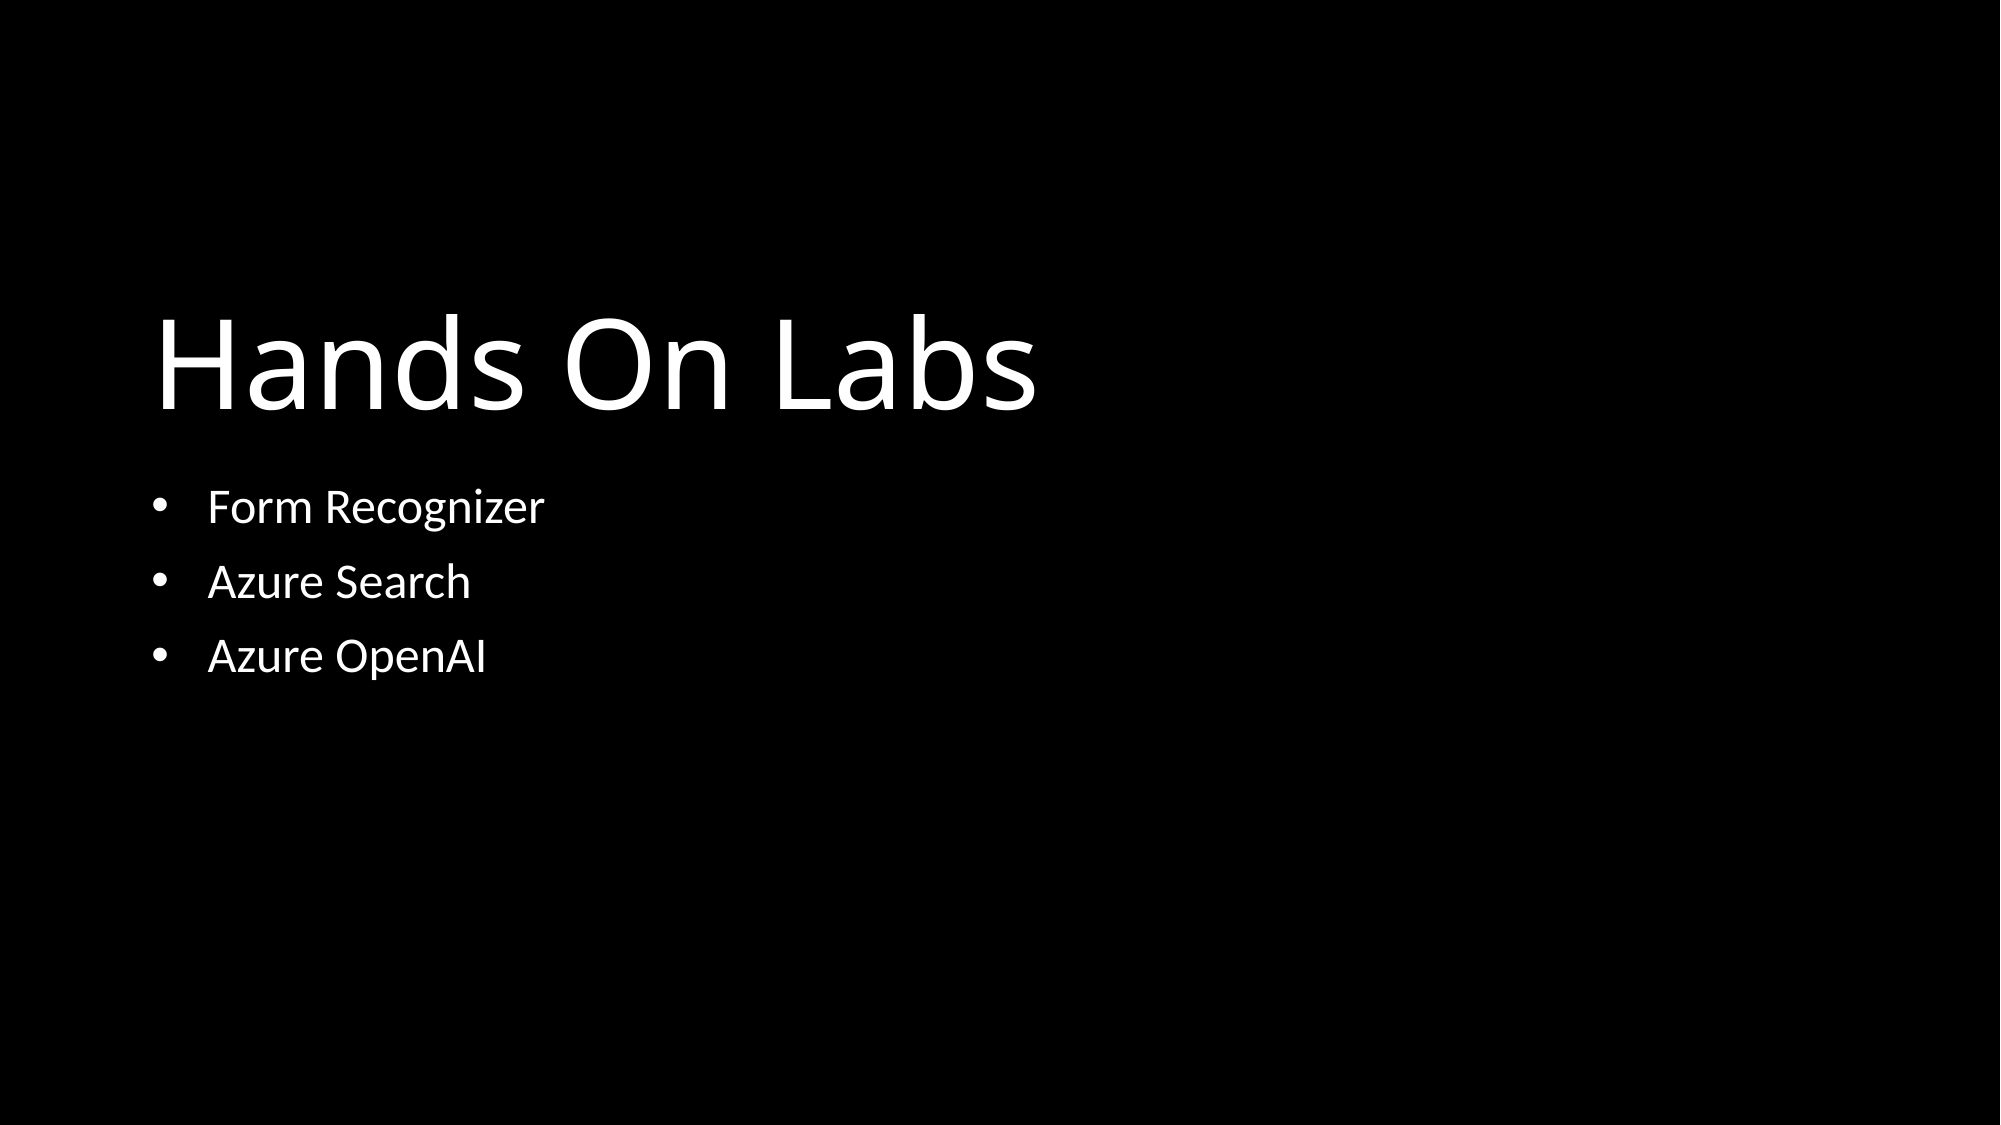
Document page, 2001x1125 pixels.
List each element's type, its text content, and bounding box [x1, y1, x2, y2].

list Form Recognizer Azure Search Azure OpenAI [136, 472, 1862, 999]
title Hands On Labs [136, 280, 1862, 444]
